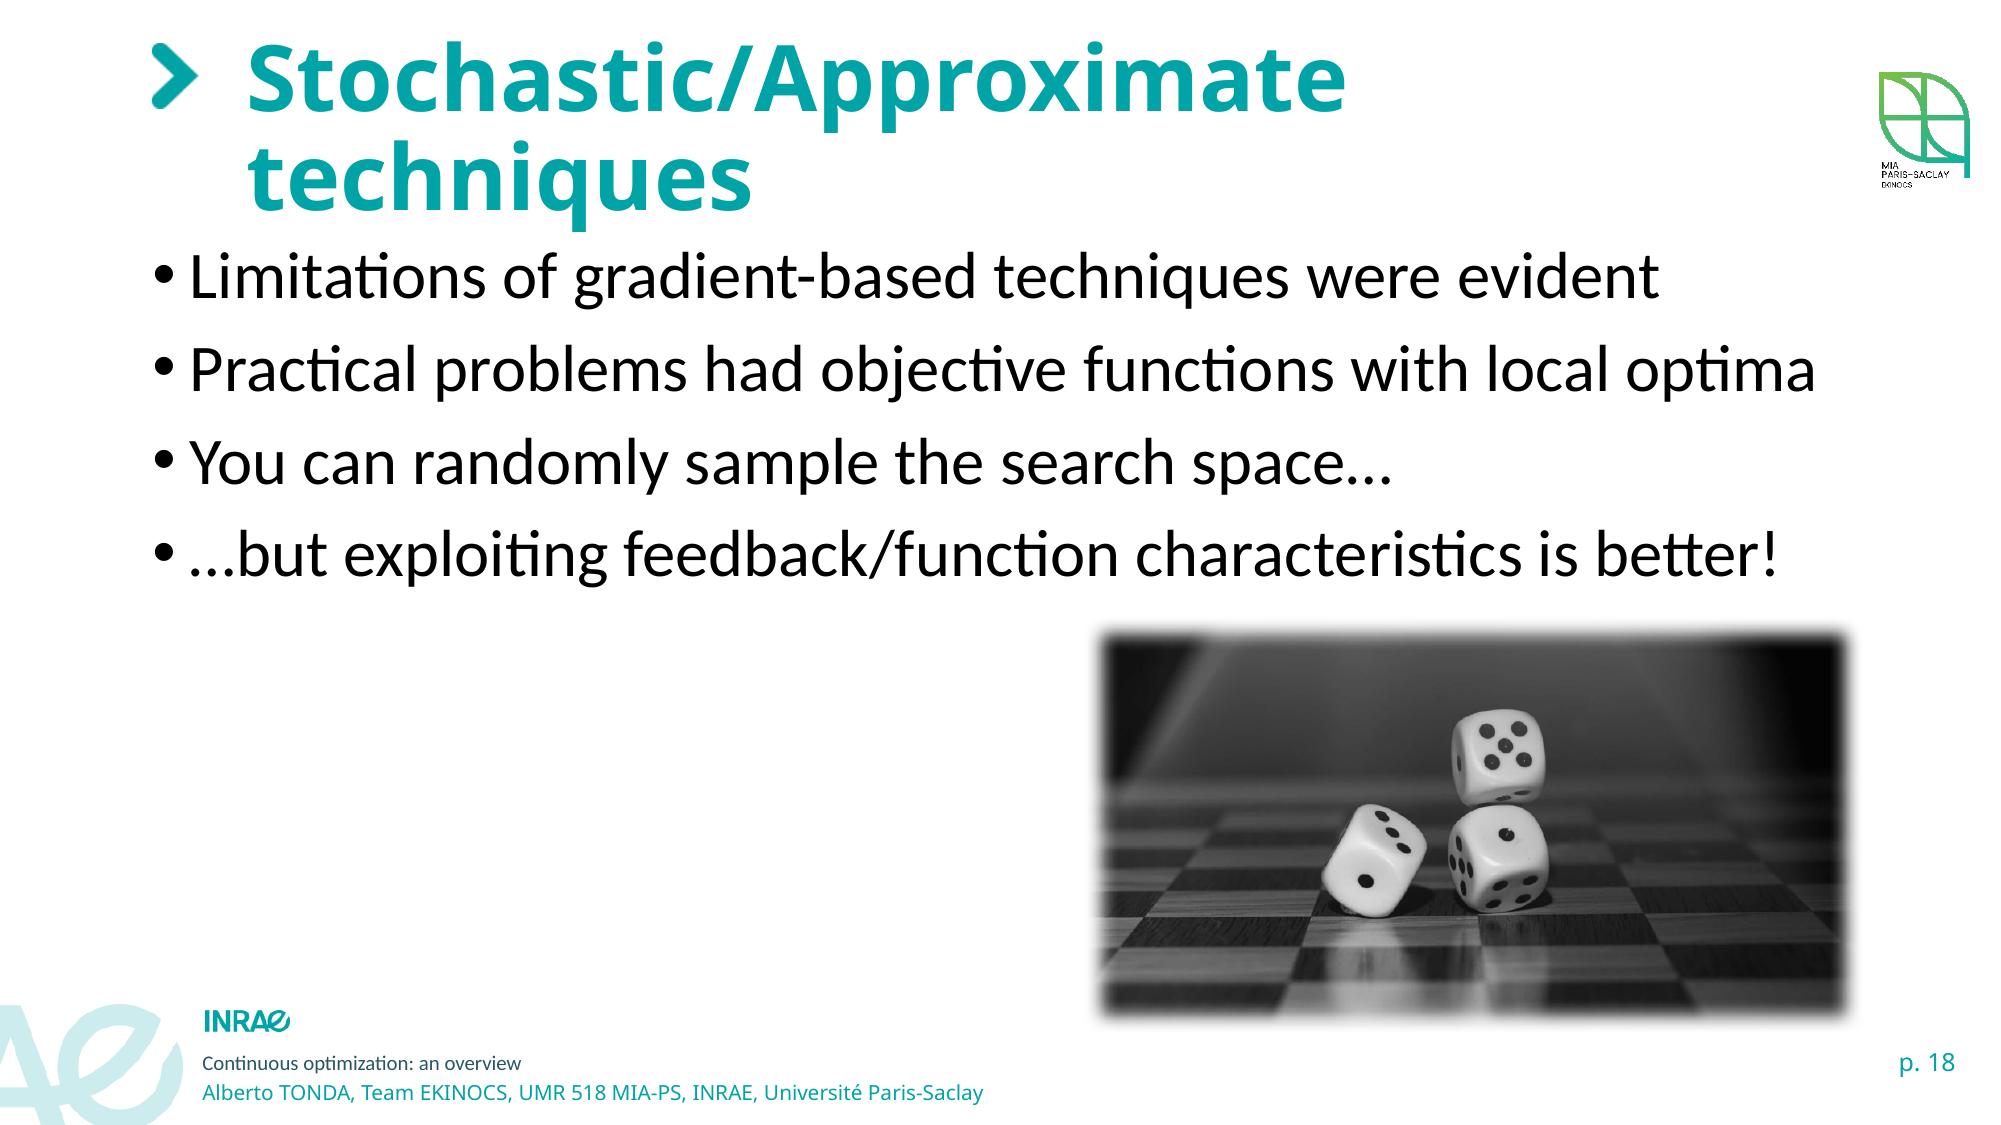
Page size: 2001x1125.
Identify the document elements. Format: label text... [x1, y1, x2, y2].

picture [1084, 616, 1863, 1033]
picture [0, 996, 329, 1125]
picture [1862, 54, 1986, 205]
picture [152, 43, 200, 109]
title Stochastic/Approximate techniques [137, 59, 1863, 203]
list Limitations of gradient-based techniques were evident Practical problems had objective functions with local optima You can randomly sample the search space… …but exploiting feedback/function characteristics is better! [137, 233, 1863, 1001]
